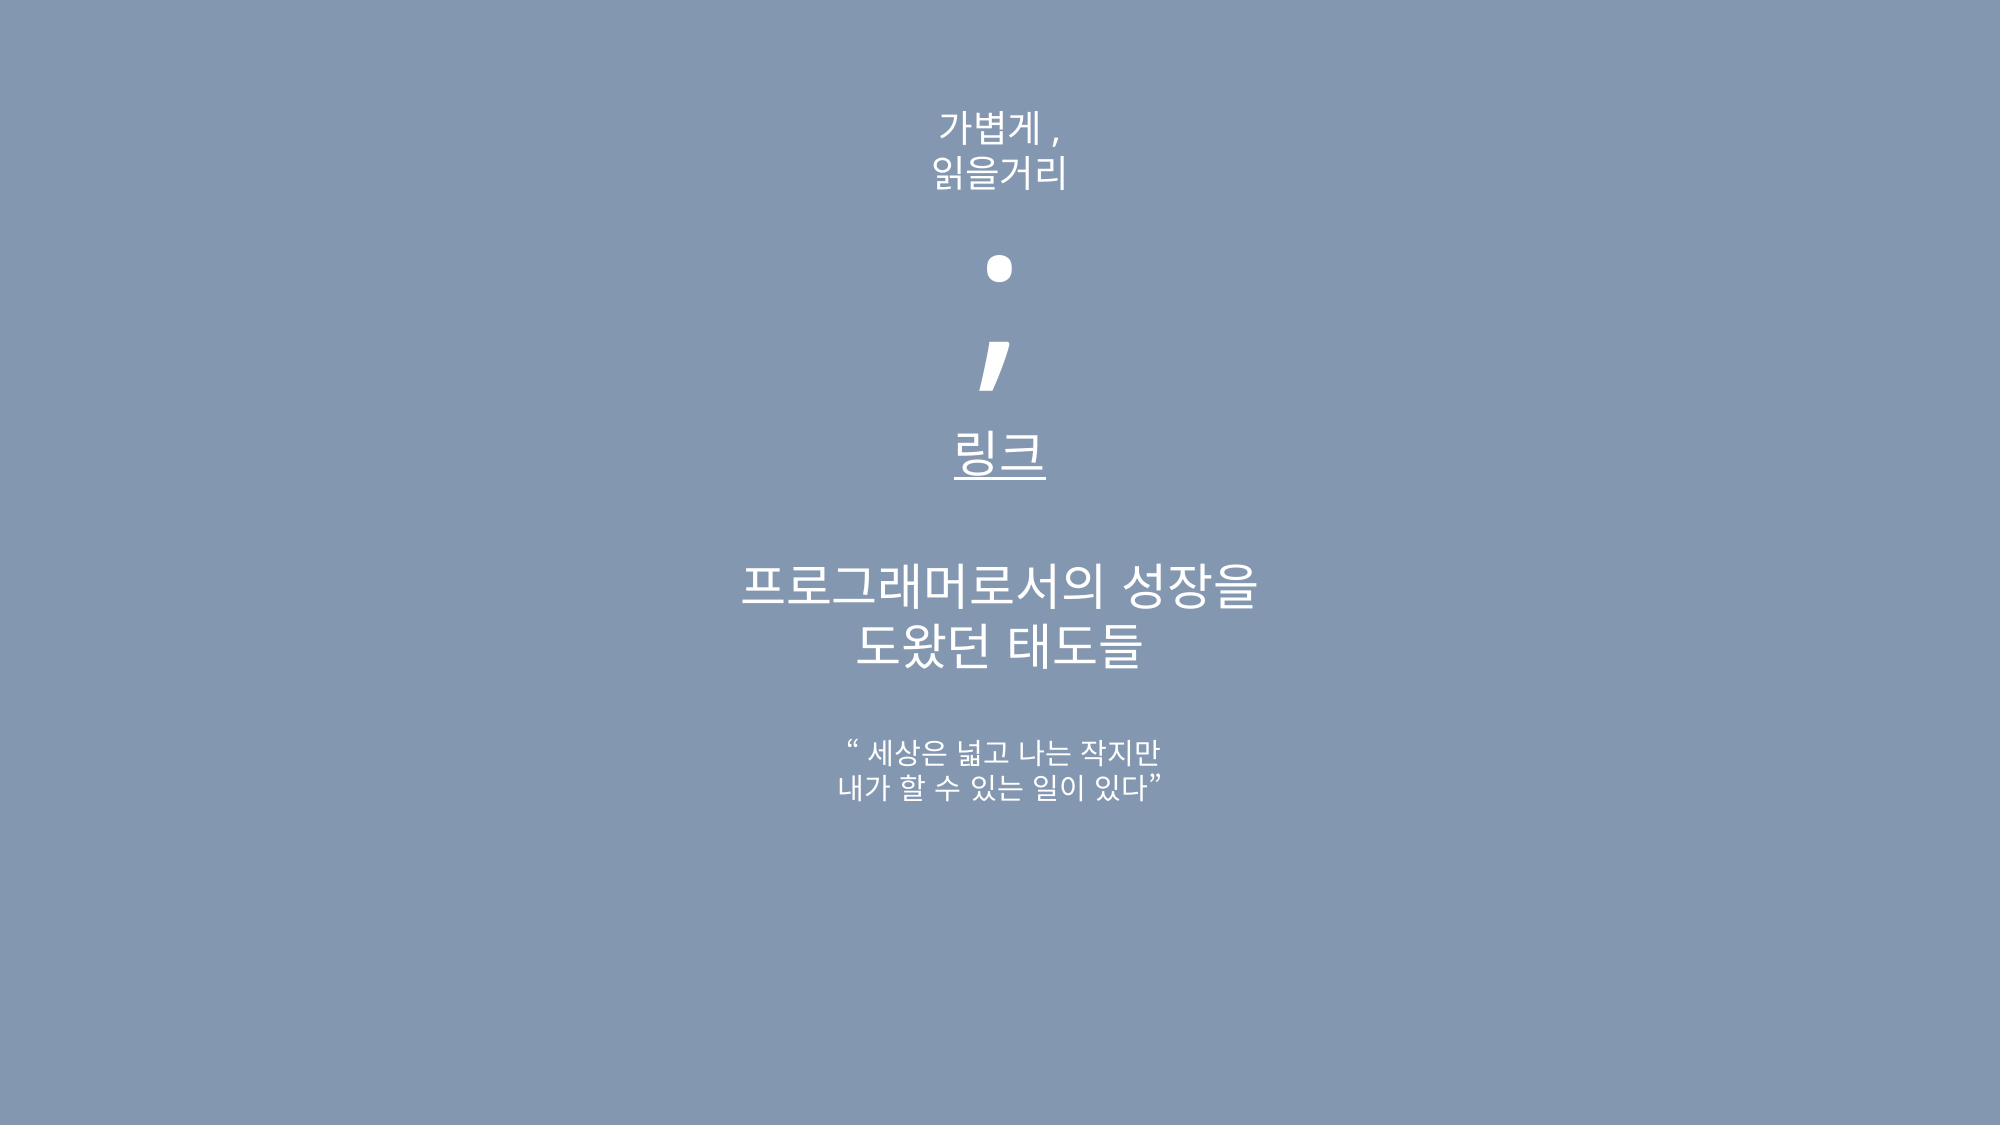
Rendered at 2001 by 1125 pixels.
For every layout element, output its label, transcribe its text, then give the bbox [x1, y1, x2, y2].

text_box 가볍게, 읽을거리 [916, 97, 1084, 202]
text_box 링크 프로그래머로서의 성장을 도왔던 태도들 “세상은 넓고 나는 작지만 내가 할 수 있는 일이 있다” [725, 415, 1275, 993]
text_box ; [958, 202, 1042, 413]
